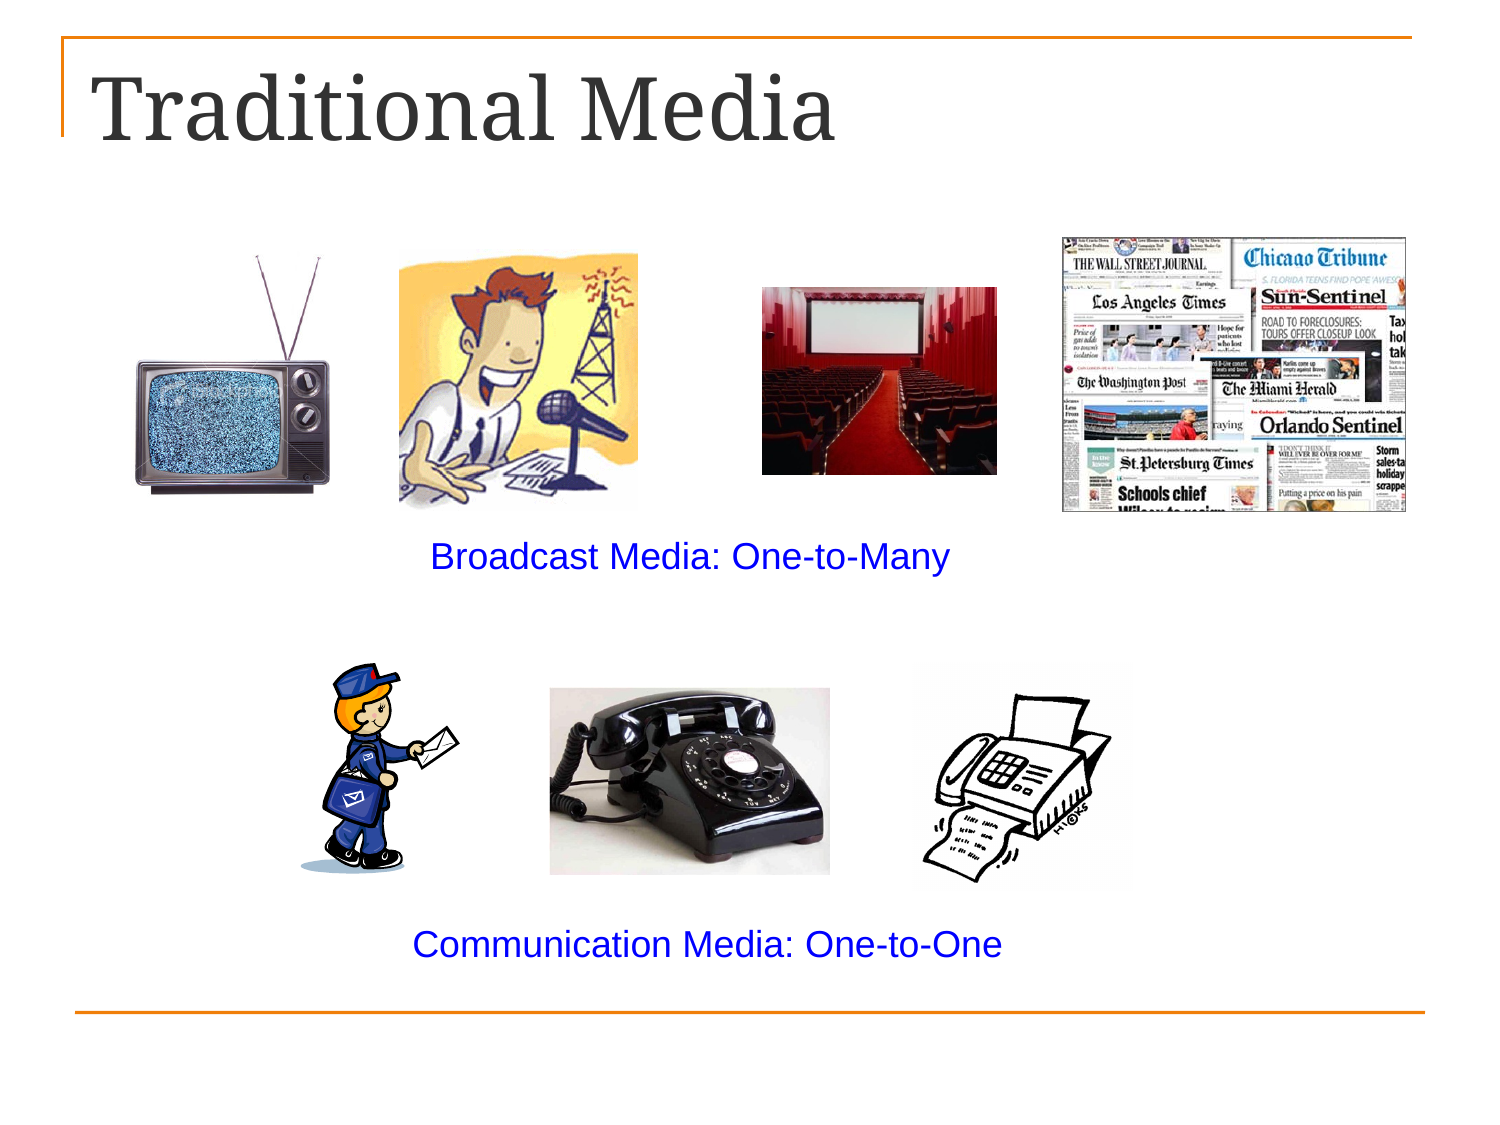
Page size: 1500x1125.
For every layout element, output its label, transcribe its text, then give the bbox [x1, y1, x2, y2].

title Traditional Media [74, 45, 1426, 233]
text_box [299, 662, 1133, 891]
text_box Communication Media: One-to-One [397, 912, 1018, 973]
text_box Broadcast Media: One-to-Many [415, 524, 966, 585]
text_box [124, 237, 1406, 513]
